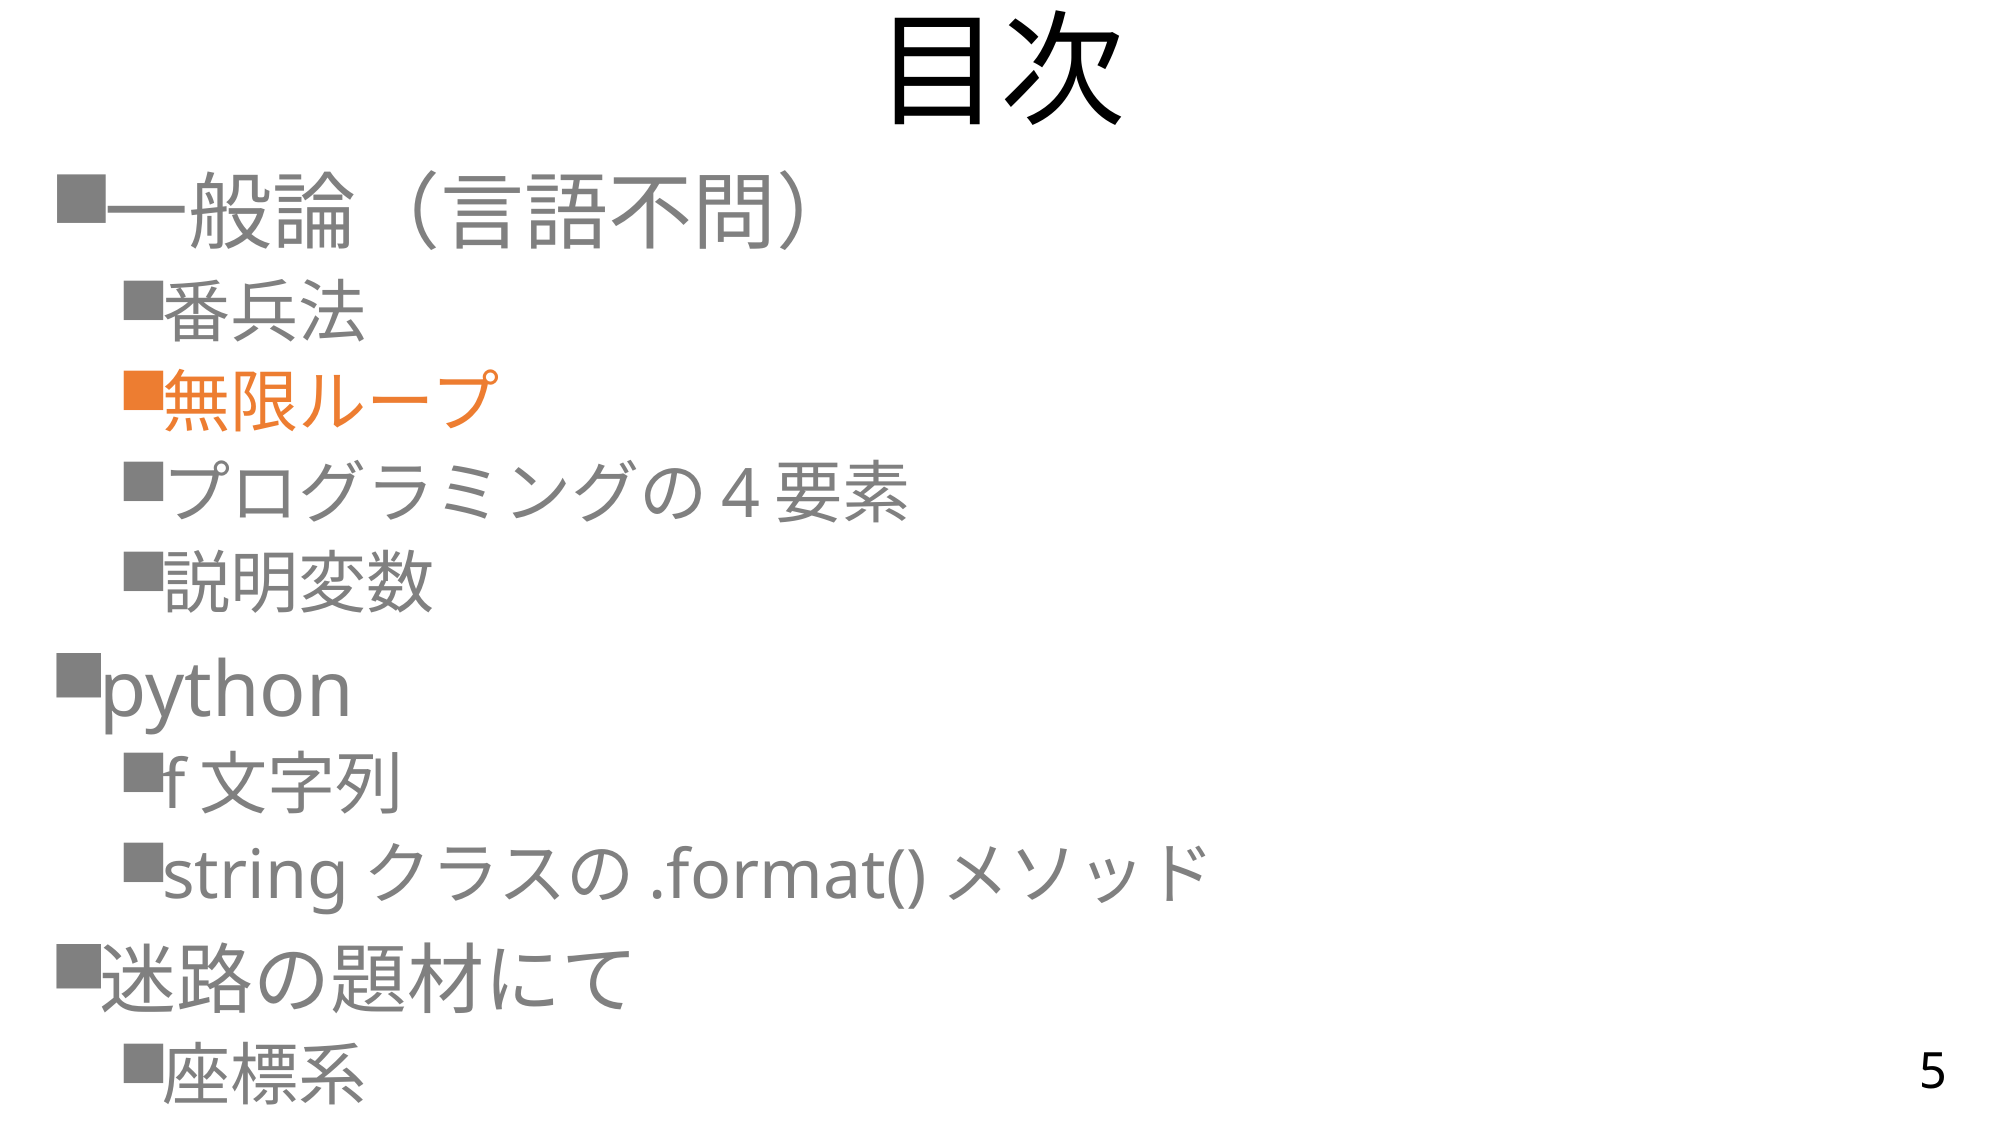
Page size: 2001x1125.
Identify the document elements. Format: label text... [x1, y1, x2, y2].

slide_number 5 [1513, 1042, 1964, 1103]
title 目次 [858, 0, 1142, 177]
list 一般論（言語不問） 番兵法 無限ループ プログラミングの4要素 説明変数 python f文字列 stringクラスの.format()メソッド 迷路の題材にて 座標系 [35, 151, 1964, 1125]
